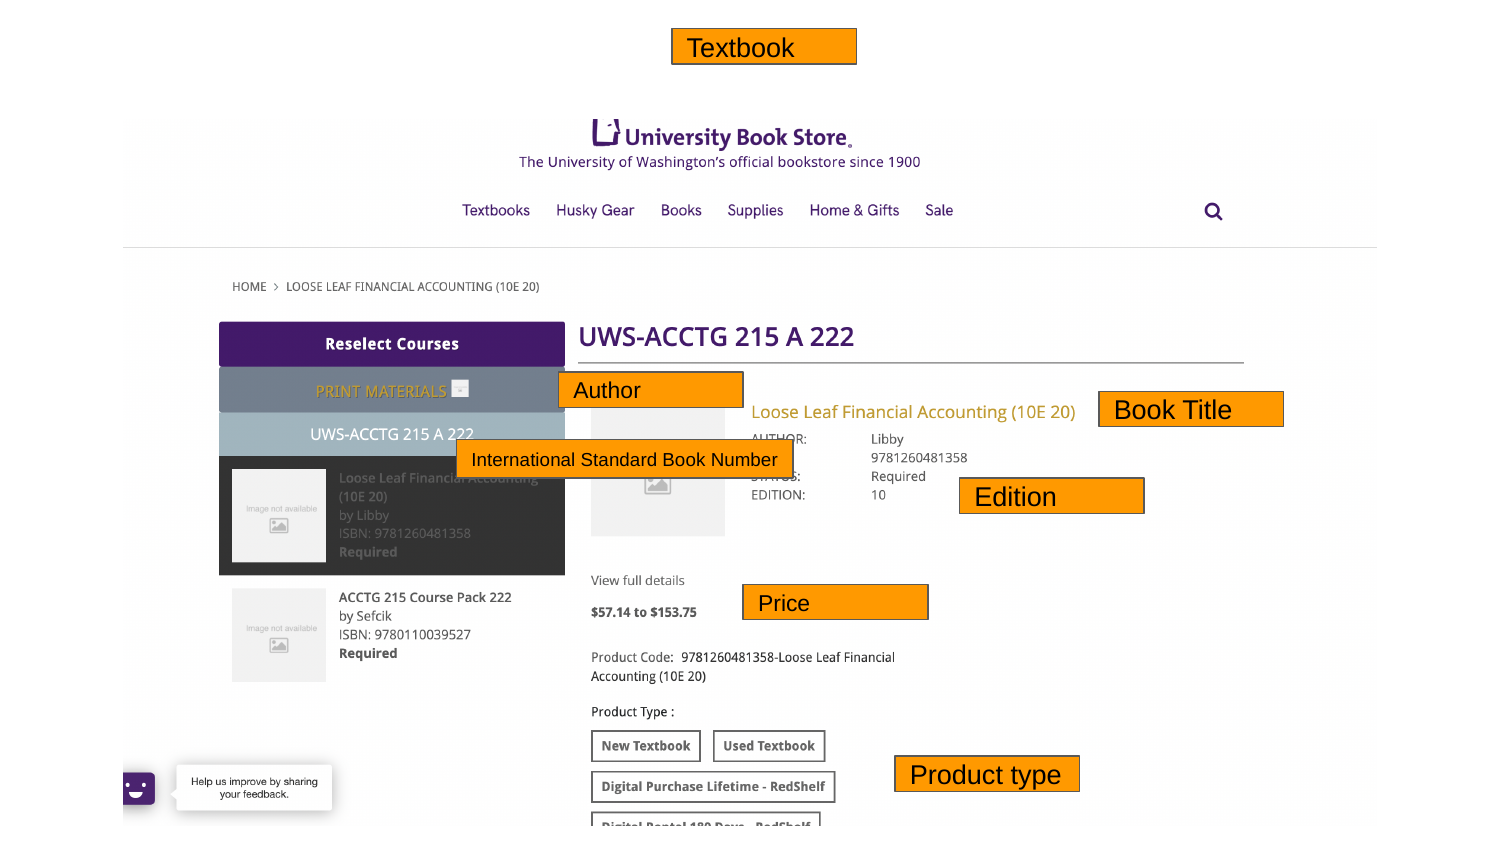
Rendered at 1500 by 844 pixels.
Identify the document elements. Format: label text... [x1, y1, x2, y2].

text_box Textbook [671, 28, 857, 65]
picture [123, 119, 1377, 826]
